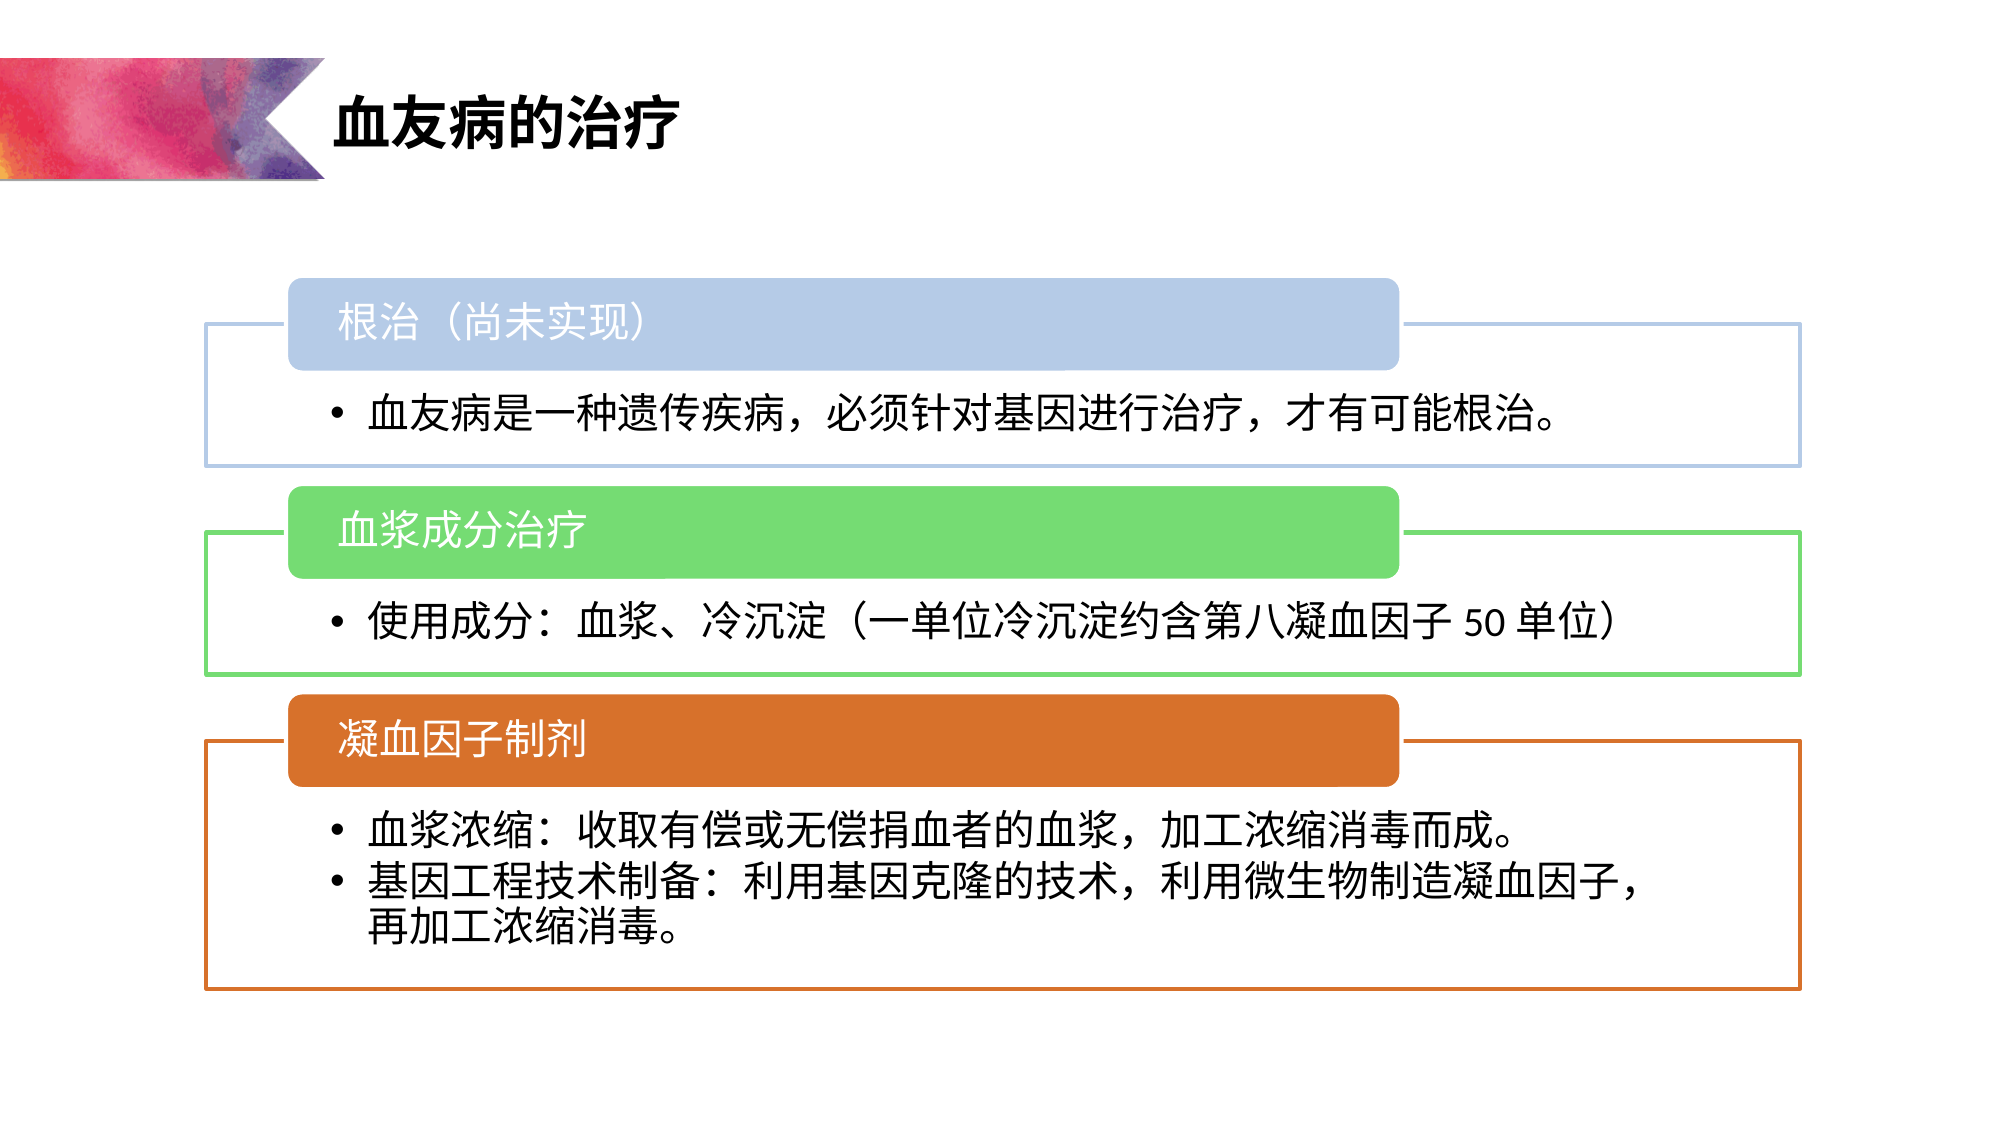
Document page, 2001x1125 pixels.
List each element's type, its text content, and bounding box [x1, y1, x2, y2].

picture [0, 58, 326, 179]
text_box 血友病的治疗 [329, 79, 697, 164]
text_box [206, 261, 1801, 1004]
